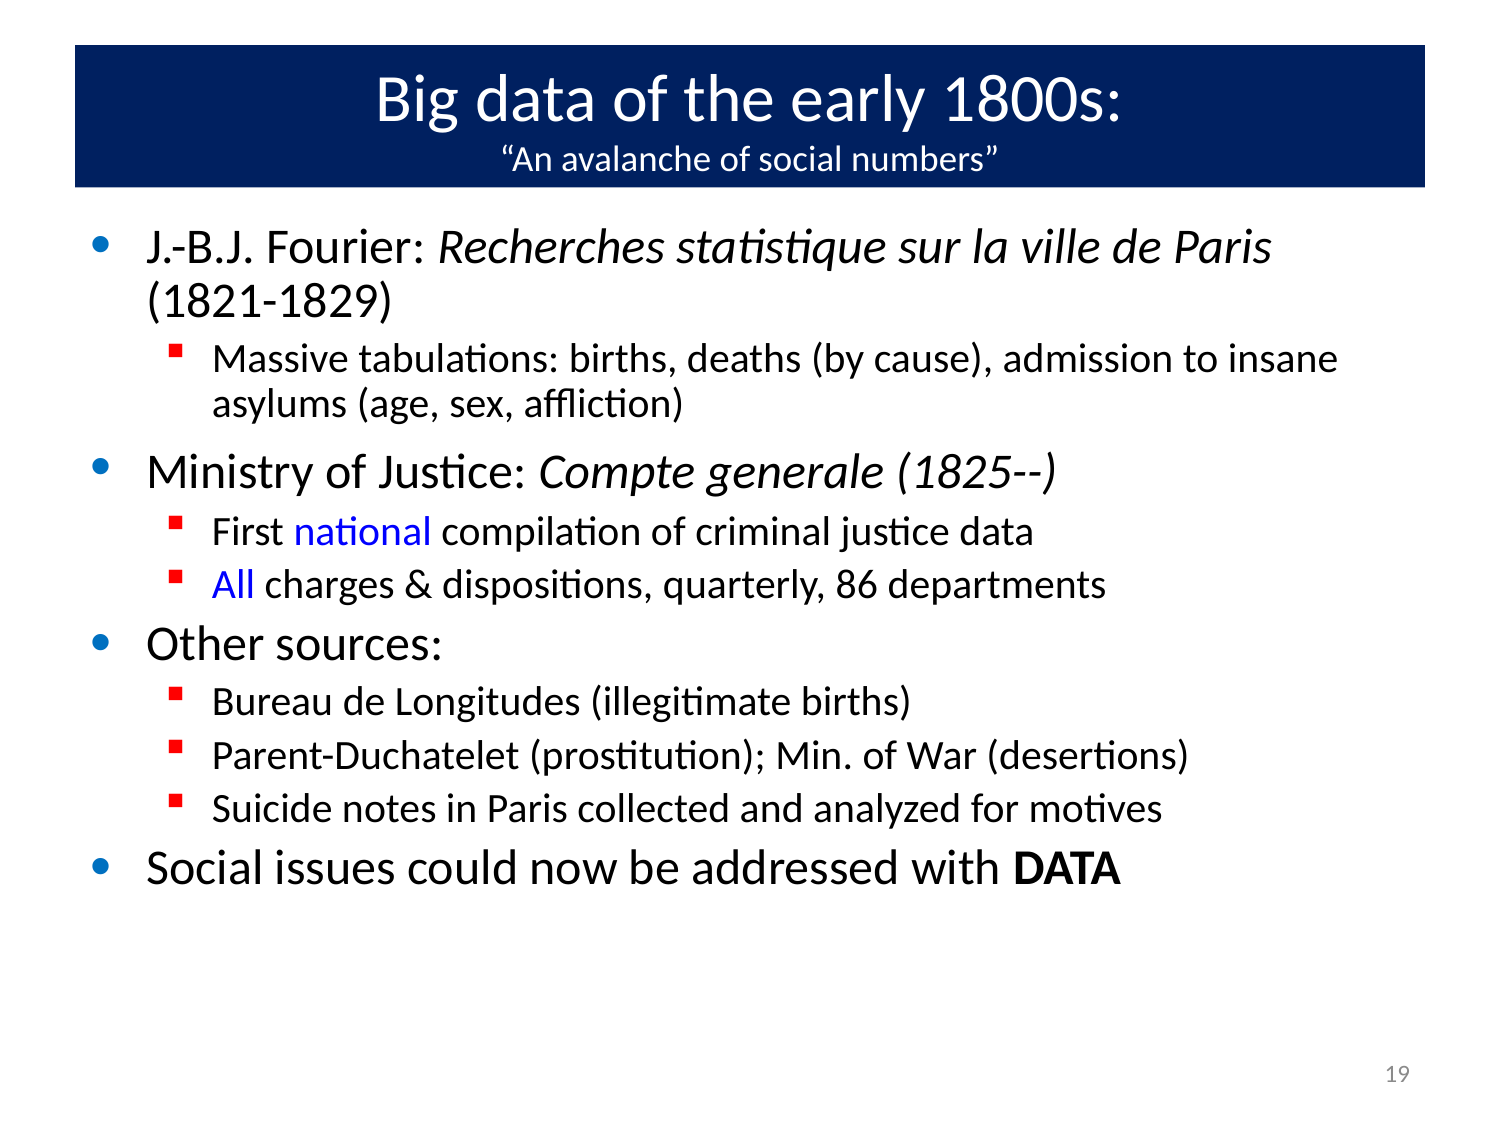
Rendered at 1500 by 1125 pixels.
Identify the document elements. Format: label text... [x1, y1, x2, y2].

title Big data of the early 1800s: “An avalanche of social numbers” [75, 45, 1425, 188]
slide_number 19 [1074, 1042, 1425, 1103]
list J.-B.J. Fourier: Recherches statistique sur la ville de Paris (1821-1829) Massive tabulations: births, deaths (by cause), admission to insane asylums (age, sex, affliction) Ministry of Justice: Compte generale (1825--) First national compilation of criminal justice data All charges & dispositions, quarterly, 86 departments Other sources: Bureau de Longitudes (illegitimate births) Parent-Duchatelet (prostitution); Min. of War (desertions) Suicide notes in Paris collected and analyzed for motives Social issues could now be addressed with DATA [75, 212, 1425, 1063]
